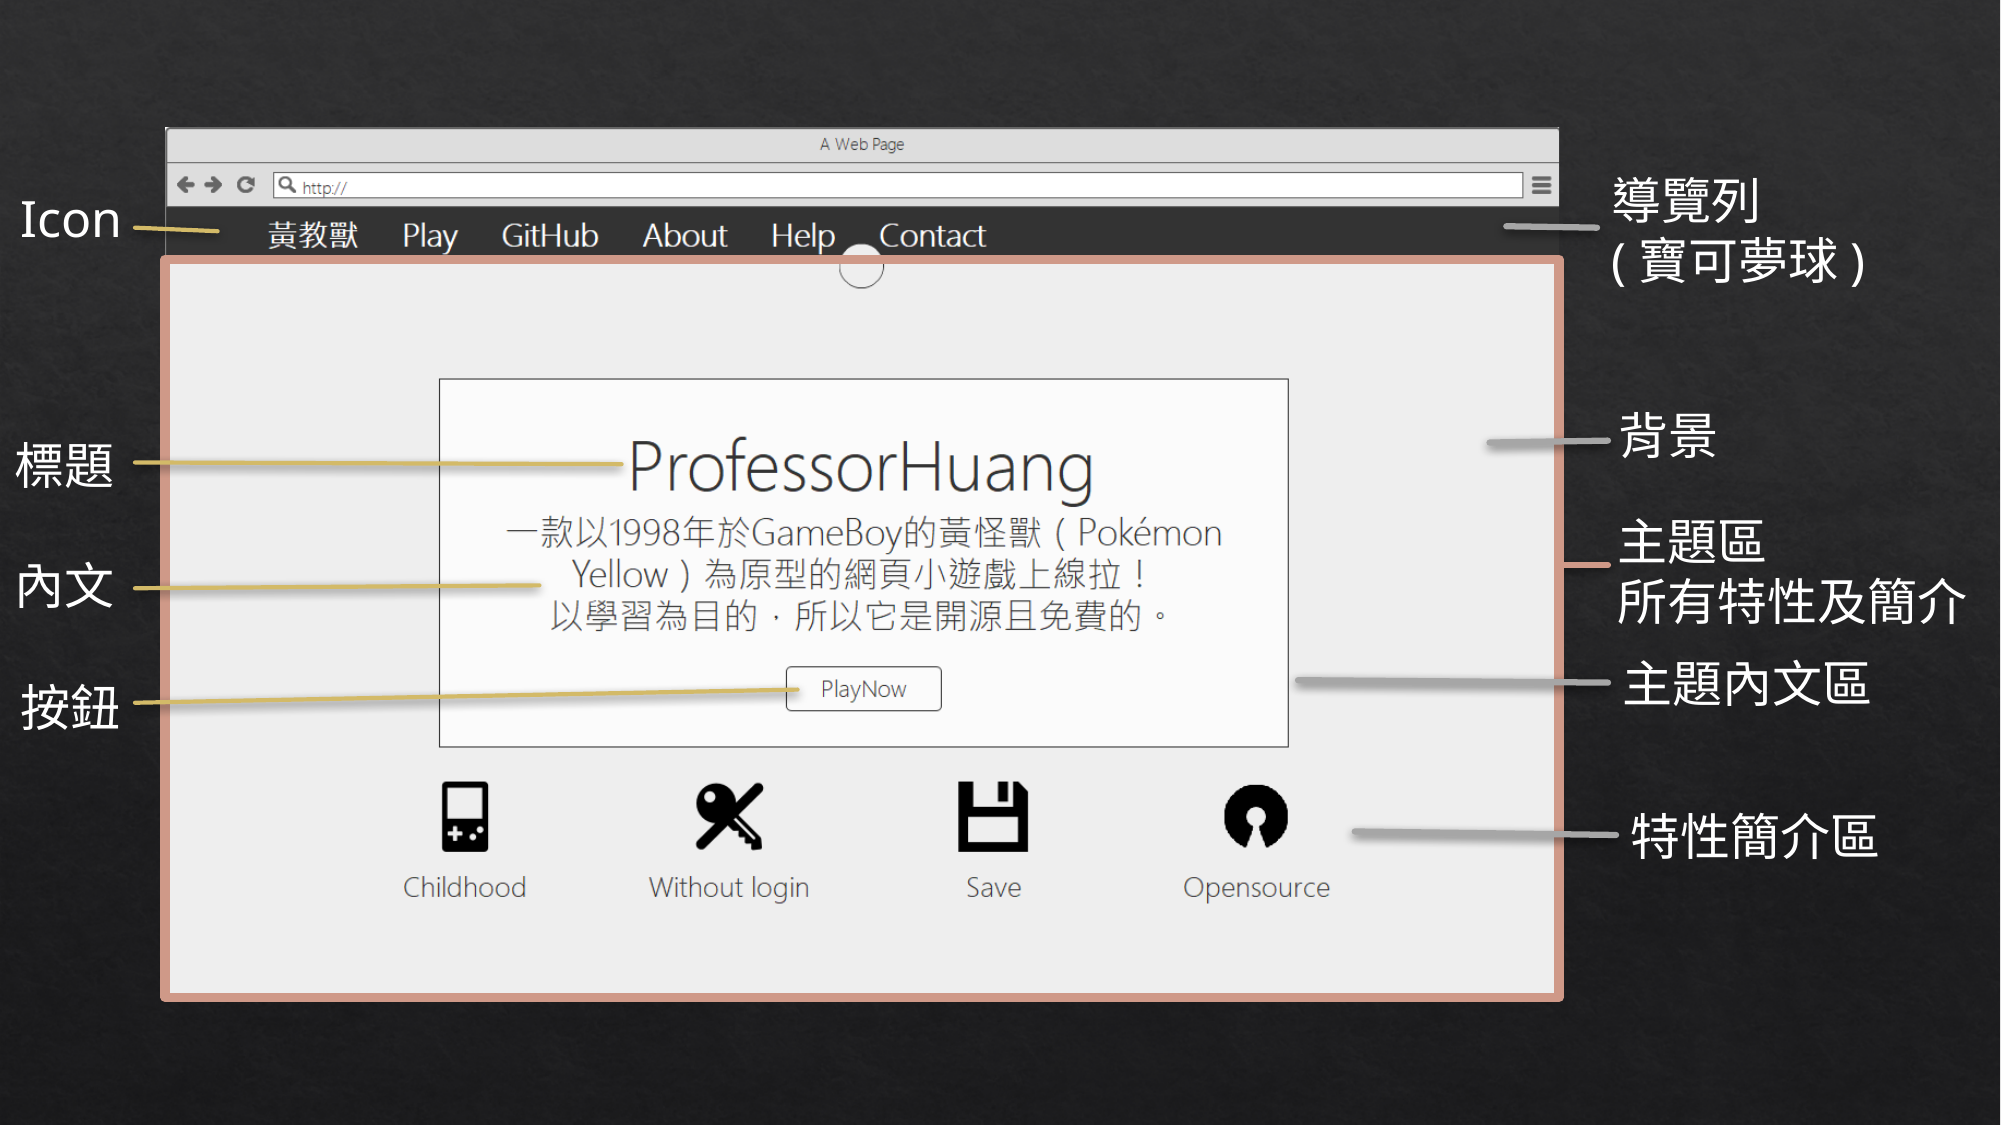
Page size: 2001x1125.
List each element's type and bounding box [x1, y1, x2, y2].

text_box [0, 127, 2000, 998]
